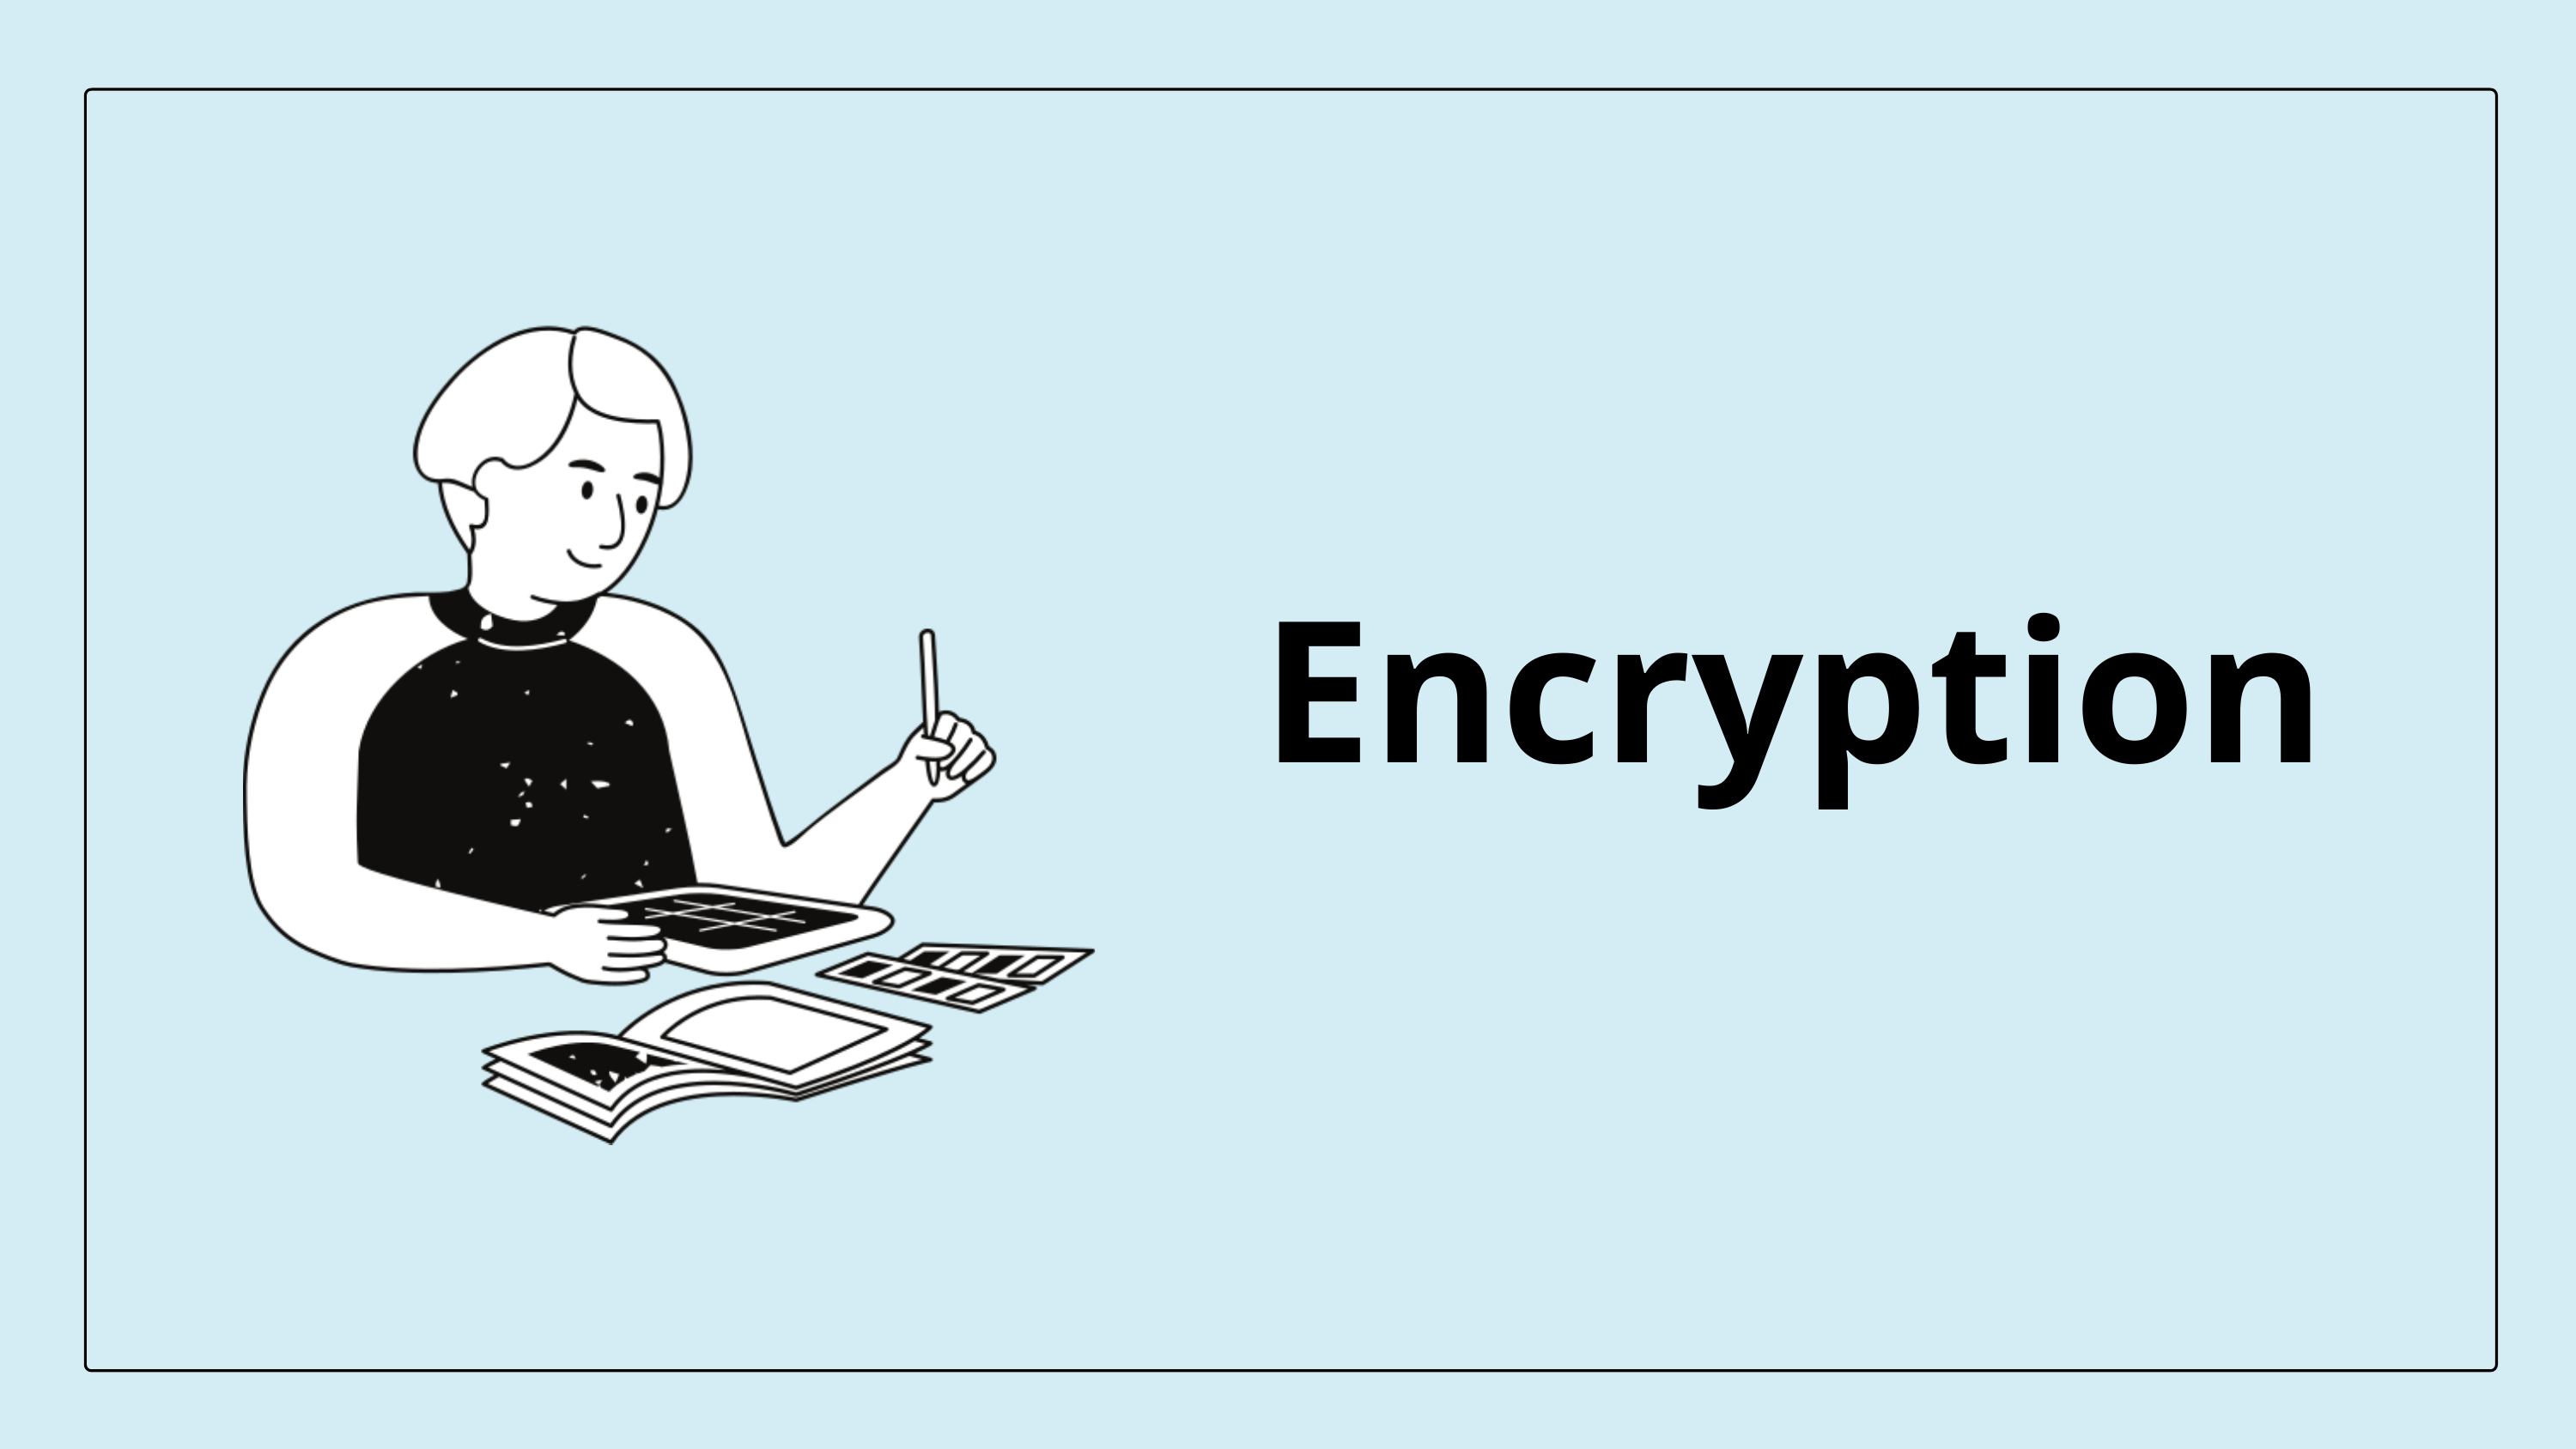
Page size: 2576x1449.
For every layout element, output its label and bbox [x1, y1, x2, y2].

text_box [1244, 573, 2343, 875]
text_box [85, 88, 2497, 1371]
